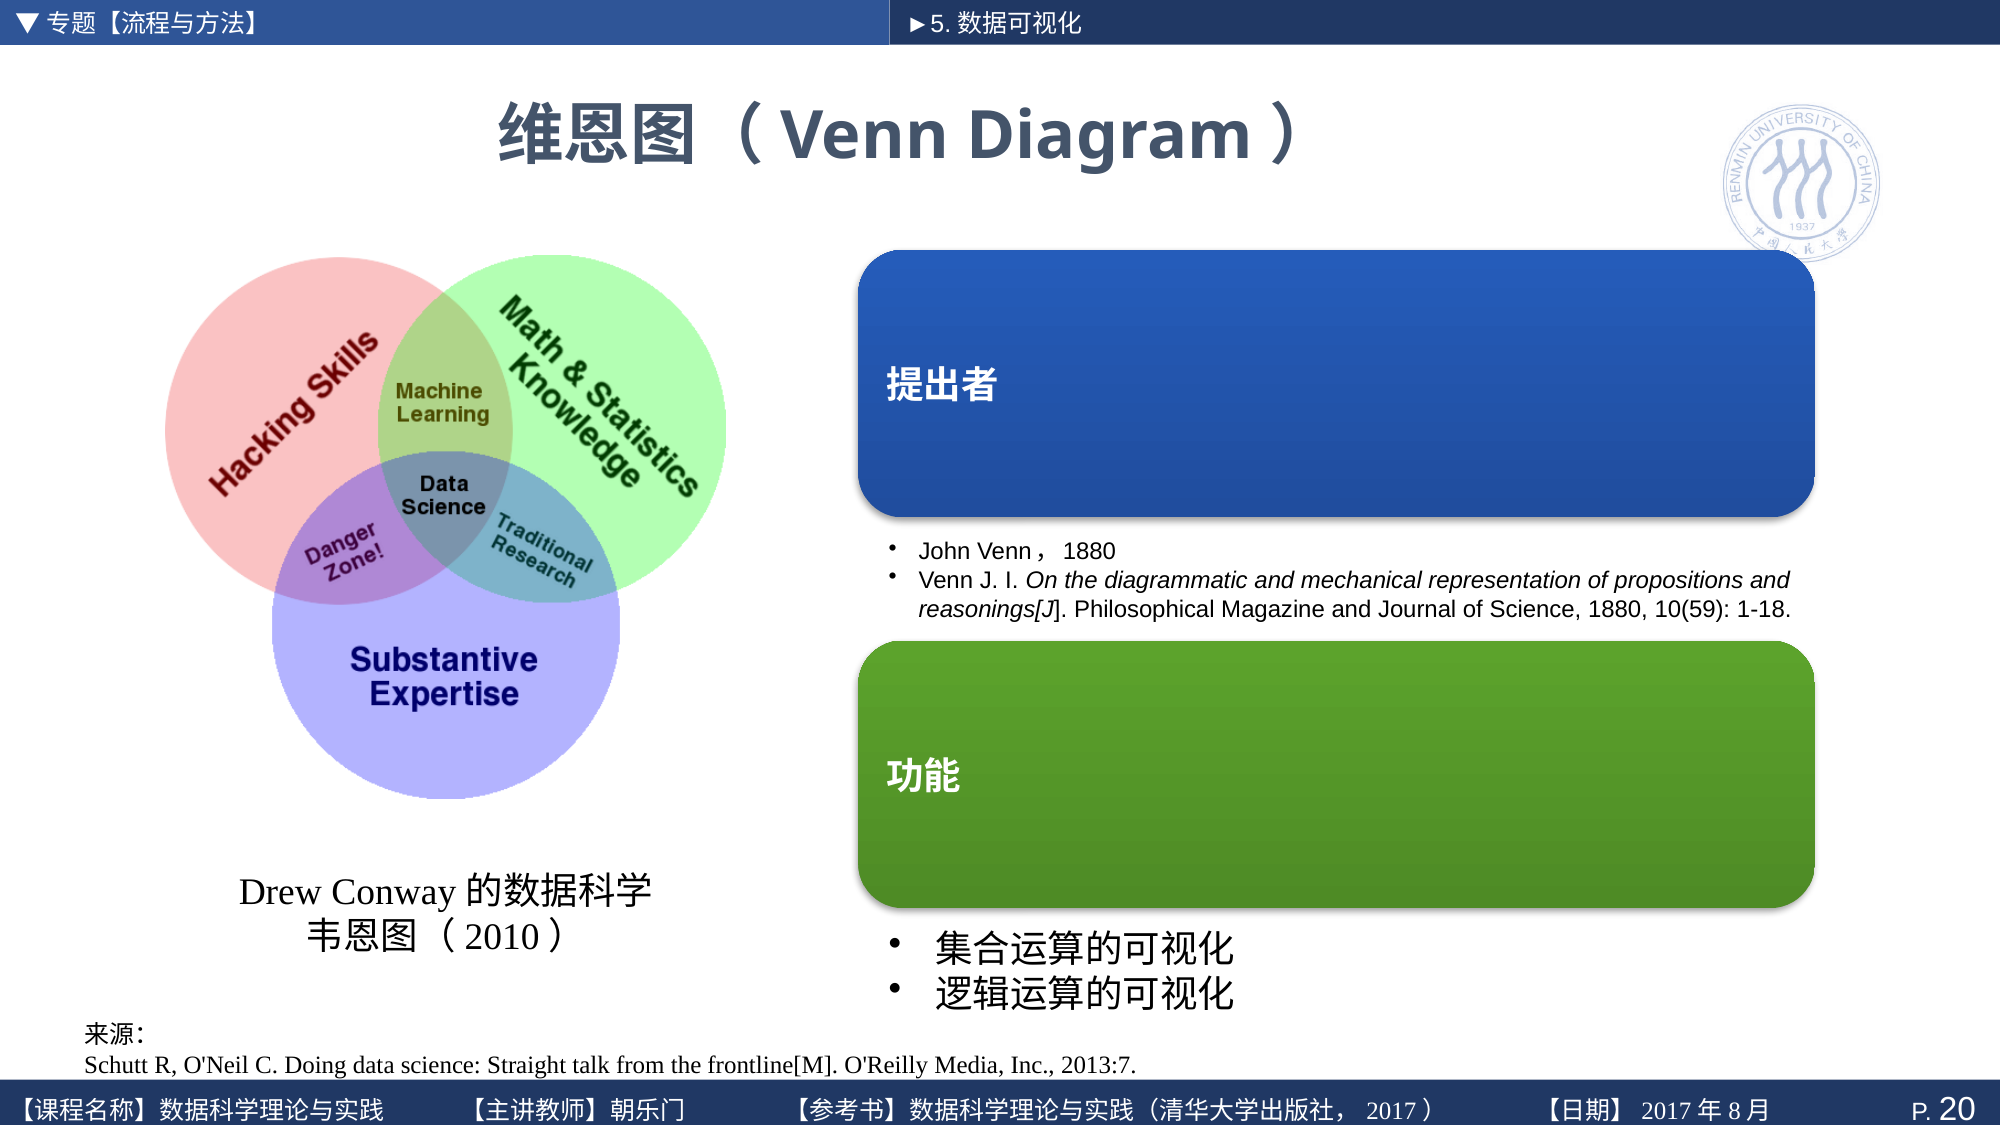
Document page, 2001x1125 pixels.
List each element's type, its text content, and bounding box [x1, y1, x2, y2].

text_box Drew Conway的数据科学韦恩图（2010） [207, 859, 685, 965]
list ▼专题【流程与方法】 [0, 0, 725, 43]
picture [165, 255, 726, 799]
text_box 来源： Schutt R, O'Neil C. Doing data science: Straight talk from the frontline[M]. O'Reilly Media, Inc., 2013:7. [69, 1011, 1393, 1086]
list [858, 249, 1815, 1032]
title 维恩图（Venn Diagram） [64, 64, 1768, 200]
list ►5.数据可视化 [890, 0, 1249, 43]
